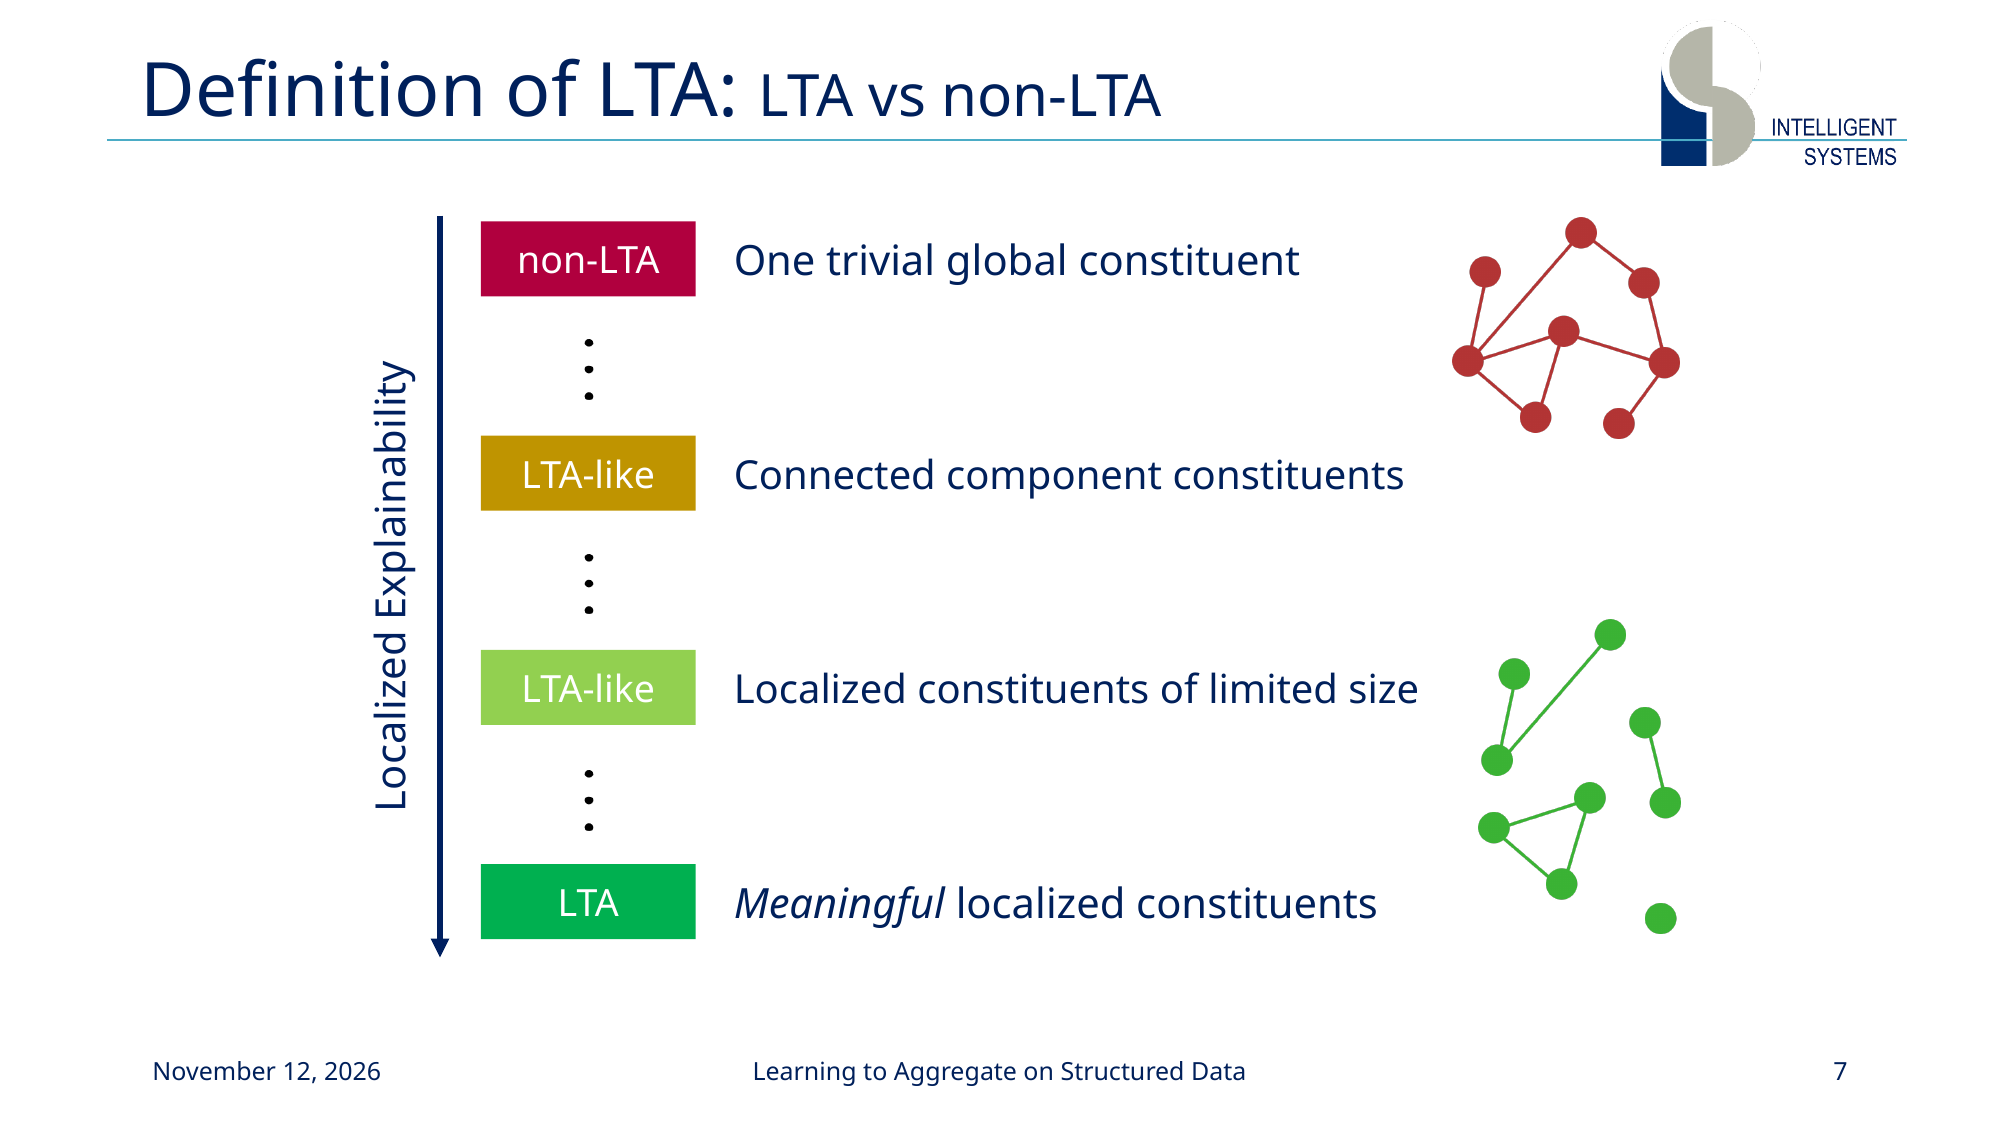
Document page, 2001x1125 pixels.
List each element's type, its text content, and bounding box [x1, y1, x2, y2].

text_box Localized Explainability [344, 341, 433, 832]
slide_number 7 [1412, 1042, 1863, 1103]
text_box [480, 312, 1443, 527]
picture [1661, 19, 1903, 139]
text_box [480, 527, 1681, 957]
picture [1661, 141, 1903, 172]
footer Learning to Aggregate on Structured Data [662, 1042, 1338, 1103]
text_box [480, 204, 1680, 439]
title Definition of LTA: LTA vs non-LTA [125, 31, 1863, 141]
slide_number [137, 1042, 588, 1103]
